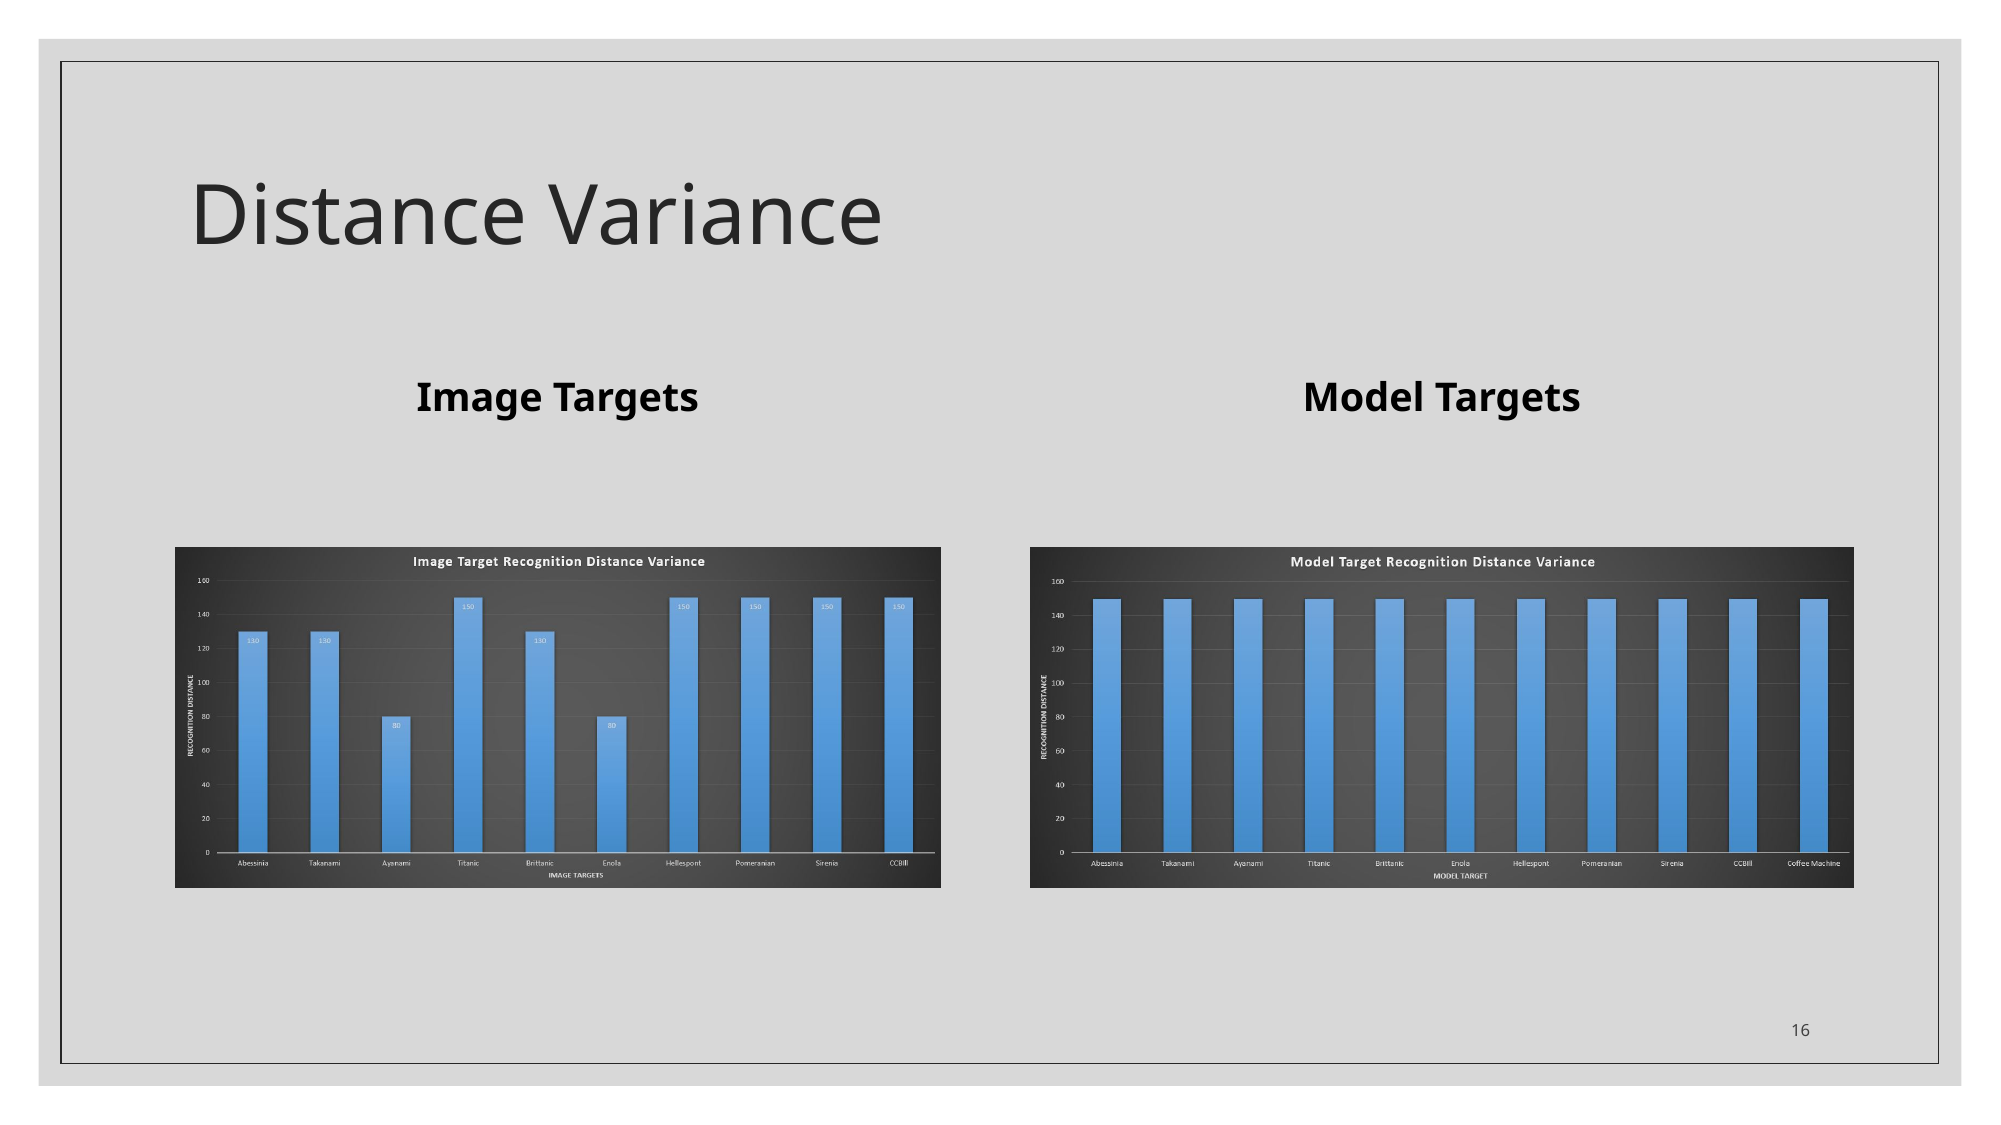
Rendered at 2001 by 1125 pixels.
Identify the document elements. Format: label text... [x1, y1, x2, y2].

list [1030, 546, 1854, 888]
list Image Targets [175, 340, 941, 446]
list Model Targets [1059, 340, 1825, 446]
slide_number 16 [1687, 990, 1825, 1050]
title Distance Variance [174, 105, 1825, 331]
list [175, 546, 941, 888]
